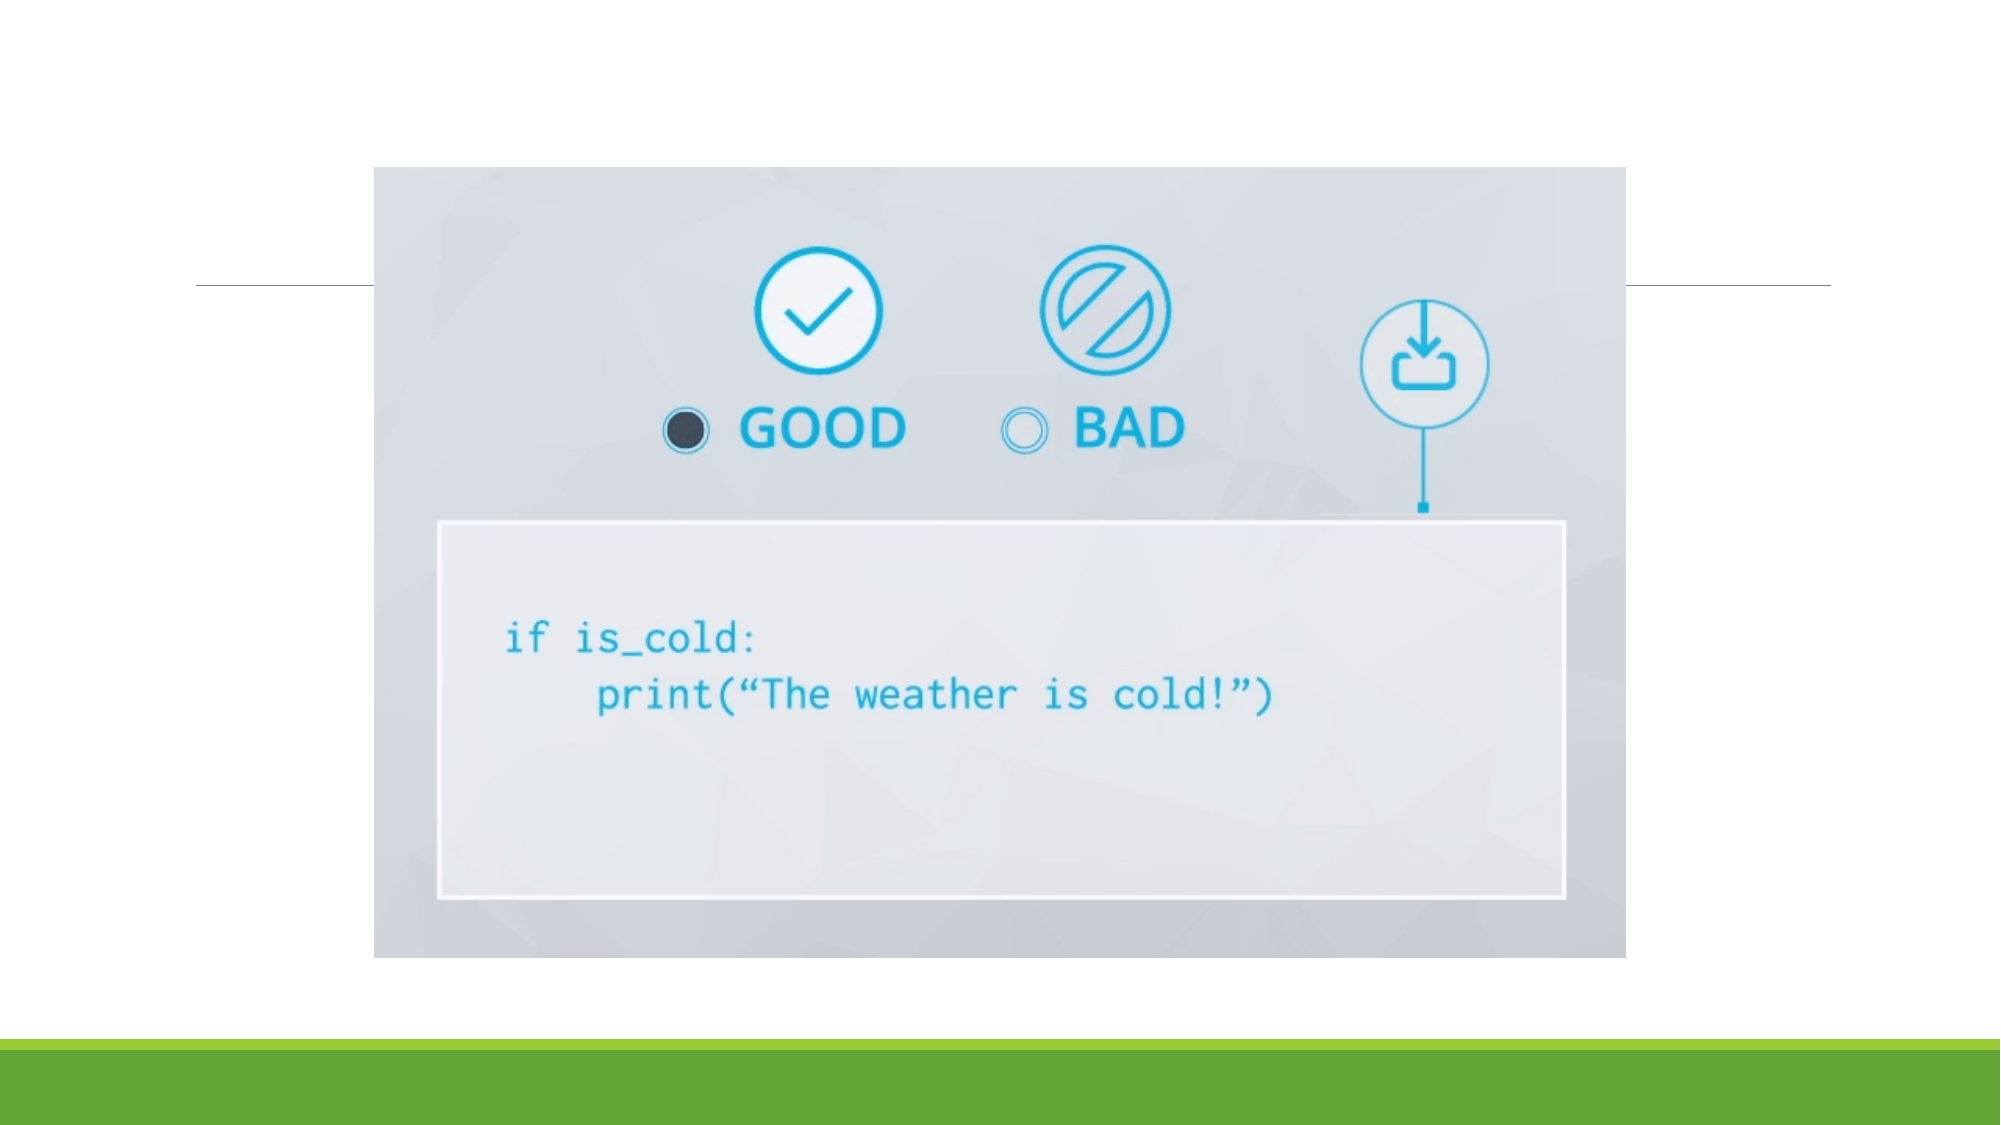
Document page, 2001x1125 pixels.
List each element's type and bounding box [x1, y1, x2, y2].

picture [373, 166, 1627, 959]
